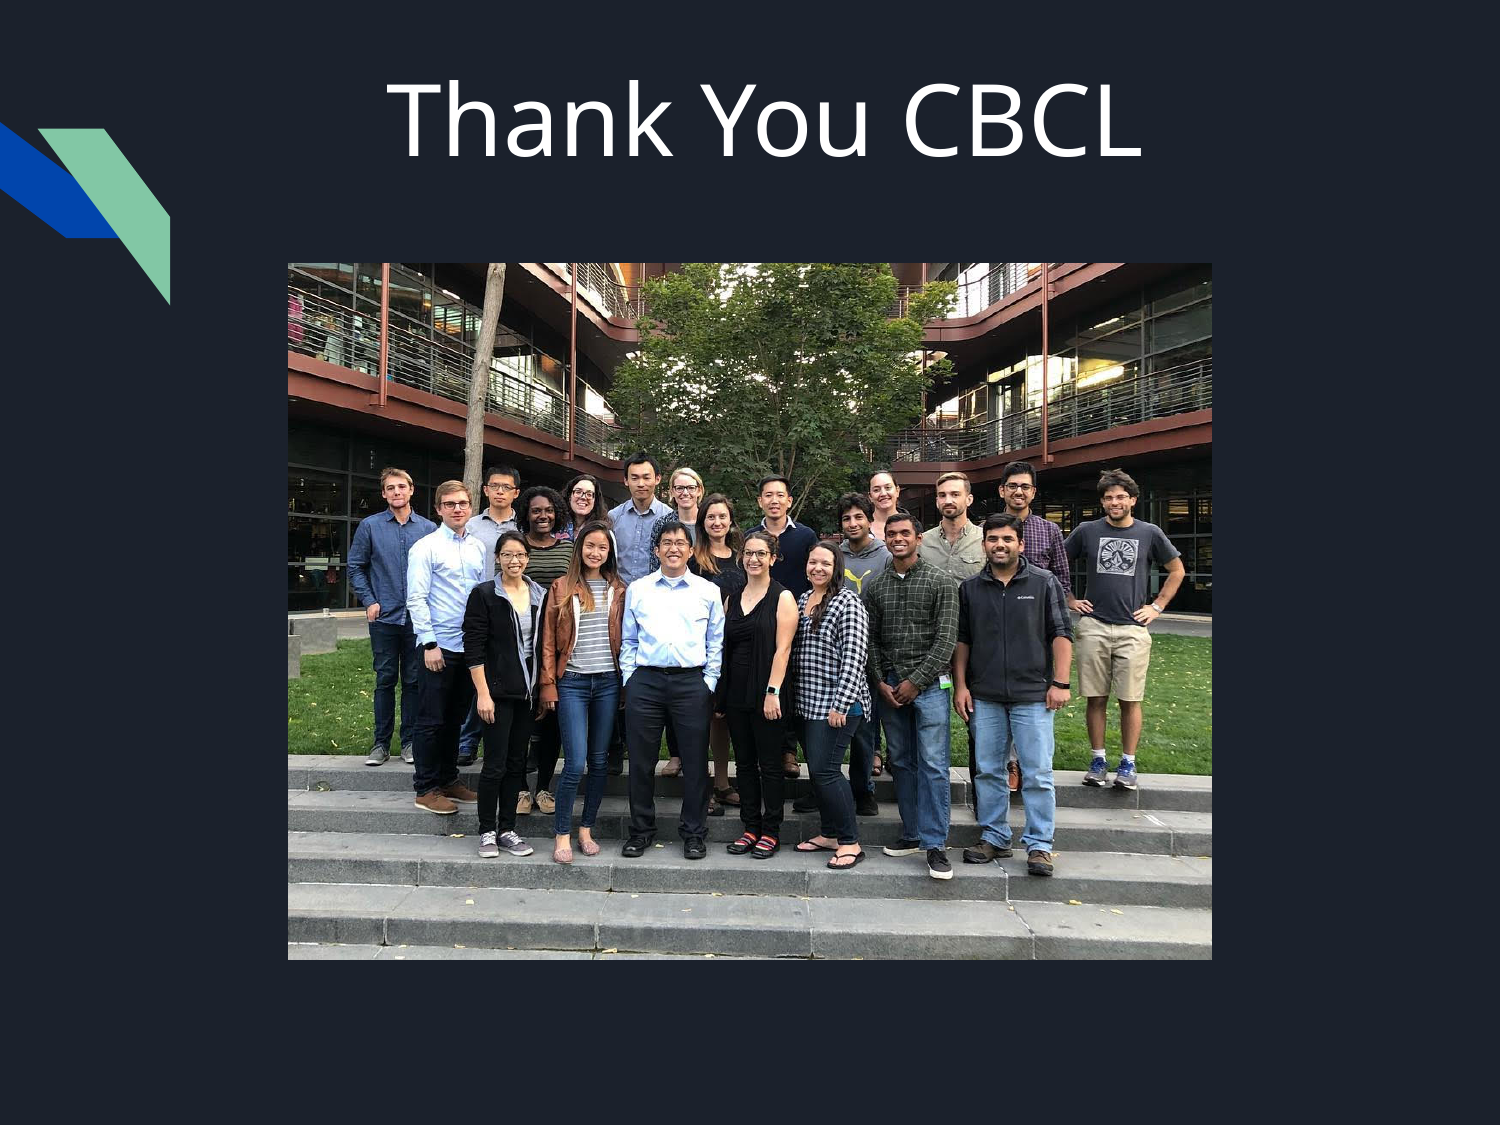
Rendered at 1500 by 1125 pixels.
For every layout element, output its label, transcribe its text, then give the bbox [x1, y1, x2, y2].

title Thank You CBCL [194, 41, 1350, 243]
picture [287, 263, 1213, 960]
